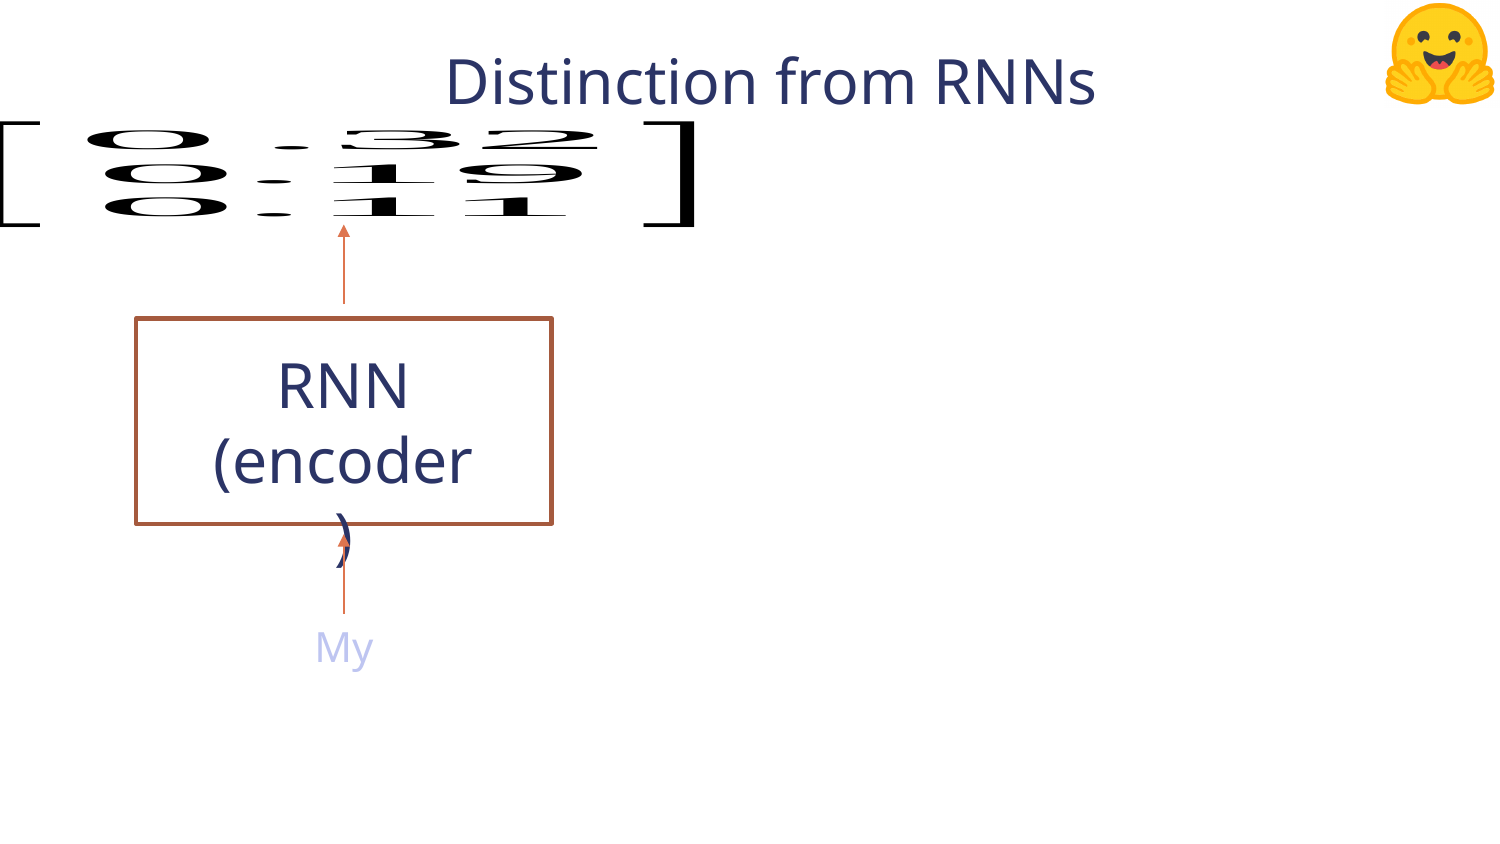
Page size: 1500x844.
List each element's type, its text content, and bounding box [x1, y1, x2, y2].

text_box RNN (encoder) [193, 331, 494, 456]
text_box My [74, 613, 614, 679]
text_box [134, 316, 554, 526]
title Distinction from RNNs [98, 27, 1445, 152]
picture [1384, 0, 1500, 108]
